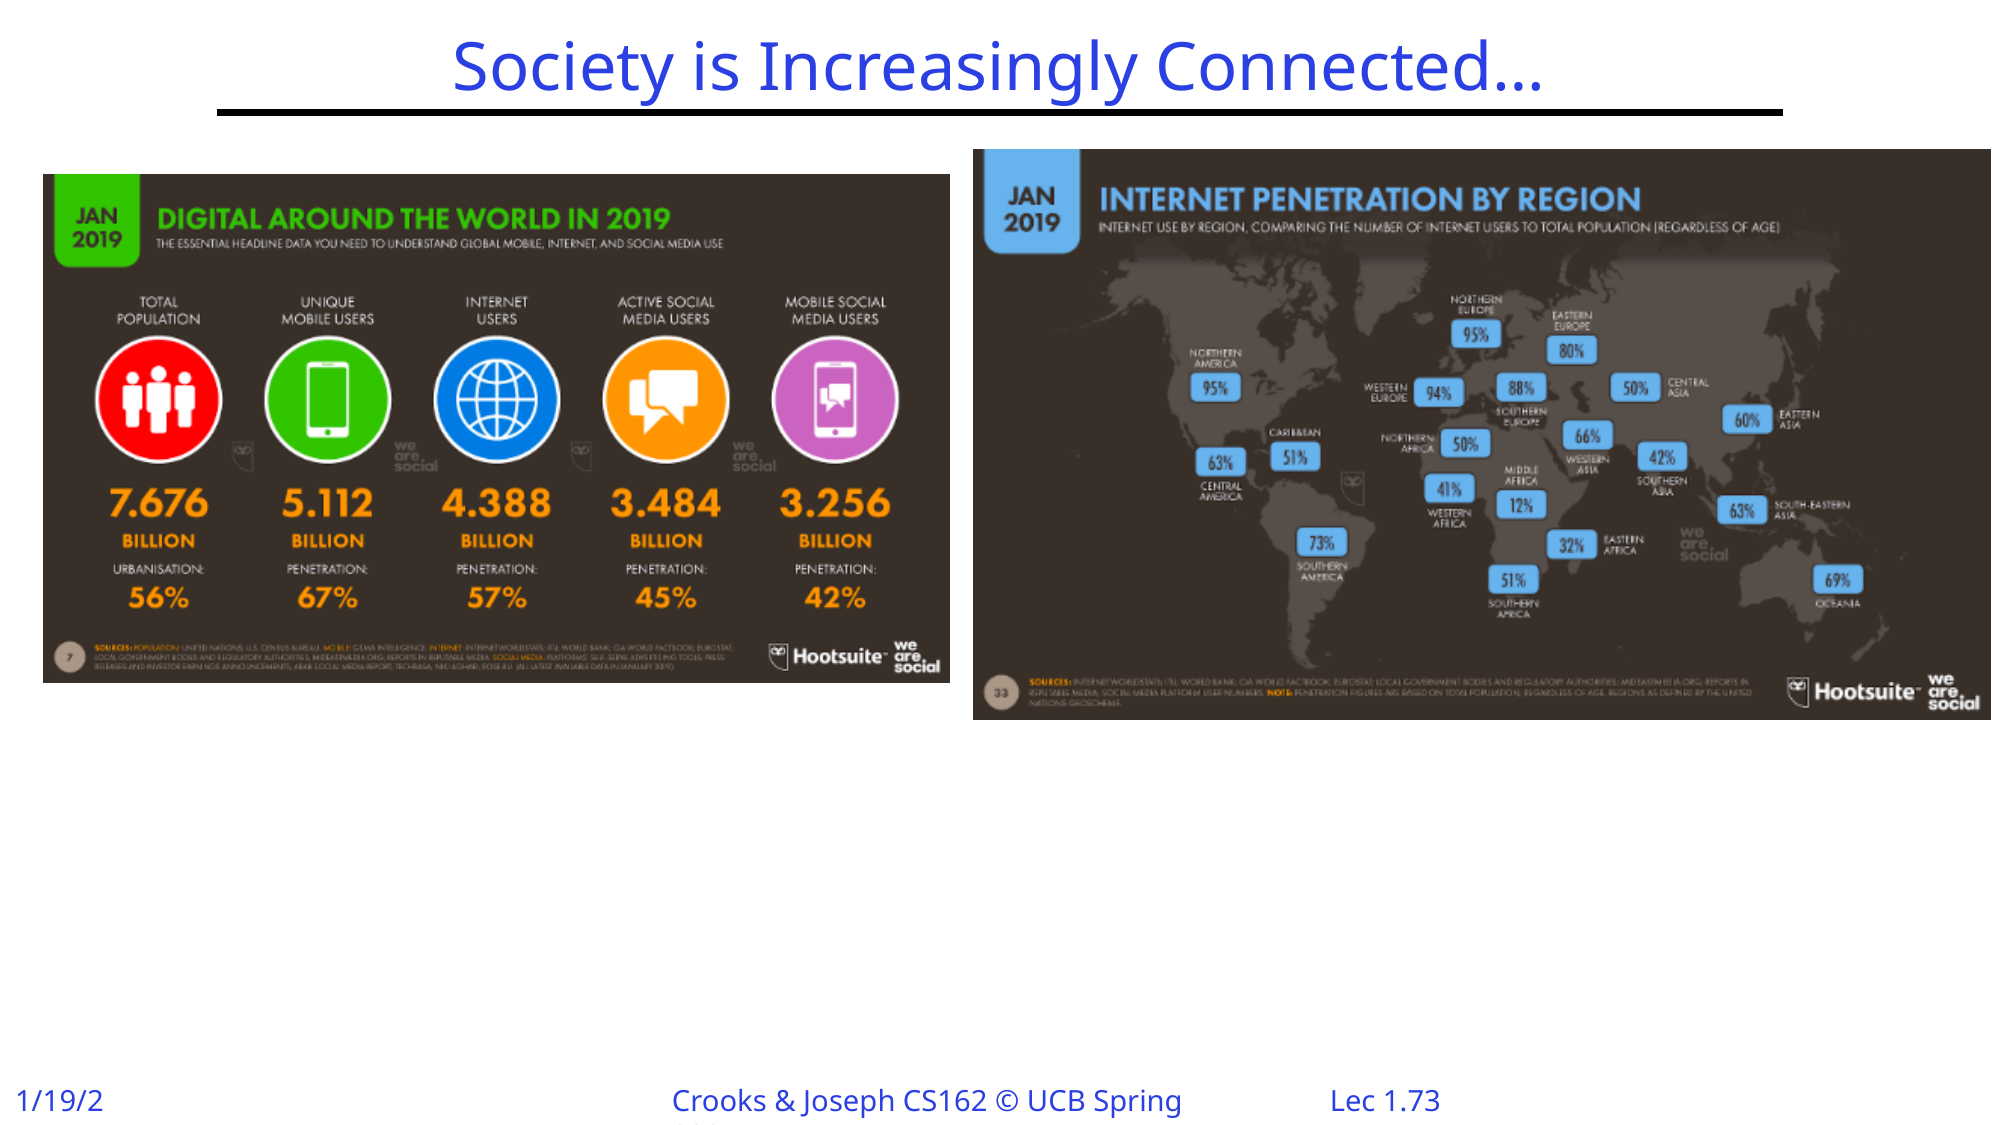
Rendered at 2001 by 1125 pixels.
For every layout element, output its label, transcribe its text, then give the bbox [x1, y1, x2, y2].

picture [972, 149, 1991, 720]
title Society is Increasingly Connected… [216, 24, 1784, 113]
picture [42, 174, 950, 683]
